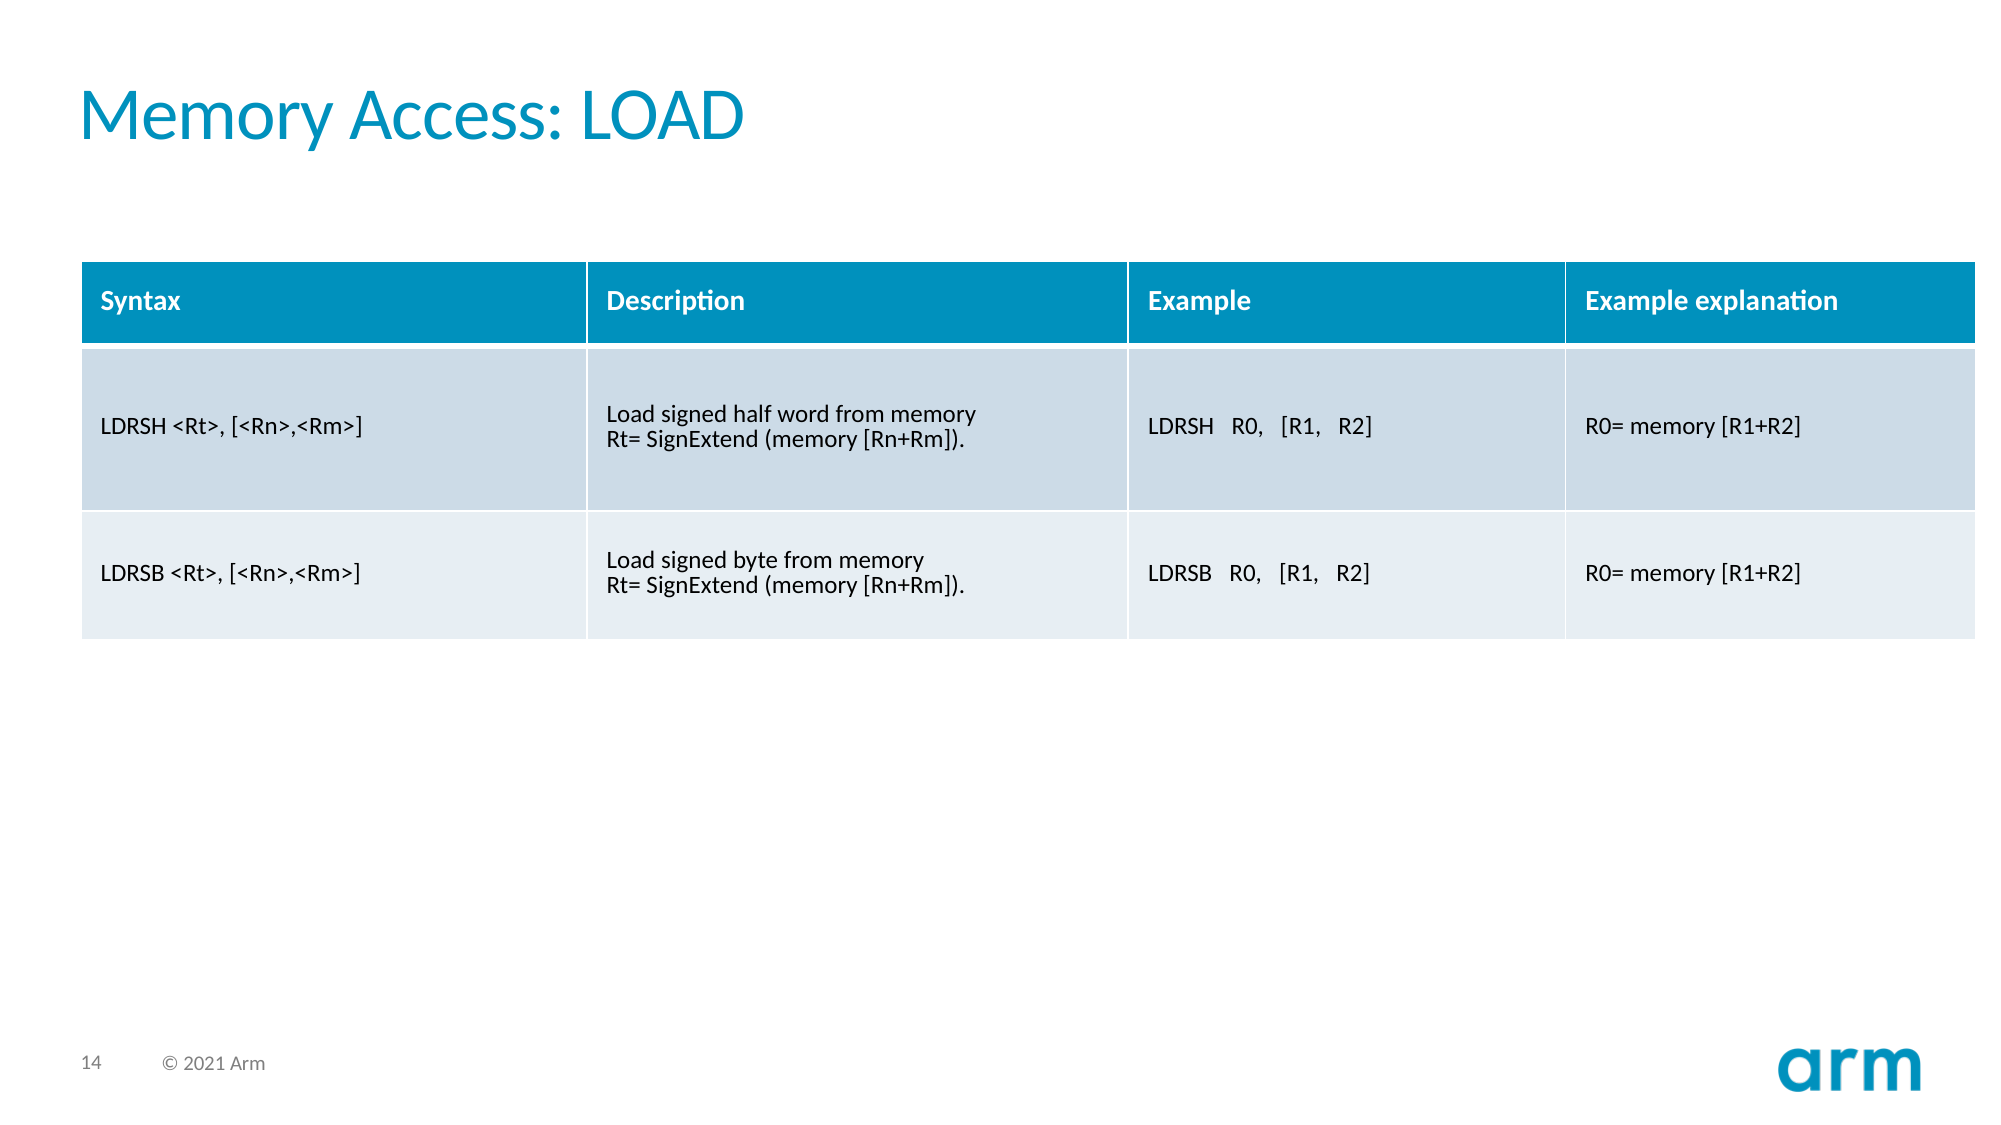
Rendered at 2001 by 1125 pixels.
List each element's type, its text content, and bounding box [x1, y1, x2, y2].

table_header Syntax [82, 262, 586, 343]
table_cell R0= memory [R1+R2] [1566, 512, 1975, 639]
picture [1777, 1047, 1922, 1093]
table_cell Load signed half word from memory Rt= SignExtend (memory [Rn+Rm]). [588, 349, 1127, 510]
table_header Example [1129, 262, 1565, 343]
table_cell LDRSH R0, [R1, R2] [1129, 349, 1565, 510]
table_header Example explanation [1566, 262, 1975, 343]
table_cell LDRSH <Rt>, [<Rn>,<Rm>] [82, 349, 586, 510]
table_cell R0= memory [R1+R2] [1566, 349, 1975, 510]
title Memory Access: LOAD [78, 78, 1922, 186]
table_cell Load signed byte from memory Rt= SignExtend (memory [Rn+Rm]). [588, 512, 1127, 639]
table_header Description [588, 262, 1127, 343]
table_cell LDRSB R0, [R1, R2] [1129, 512, 1565, 639]
table_cell LDRSB <Rt>, [<Rn>,<Rm>] [82, 512, 586, 639]
